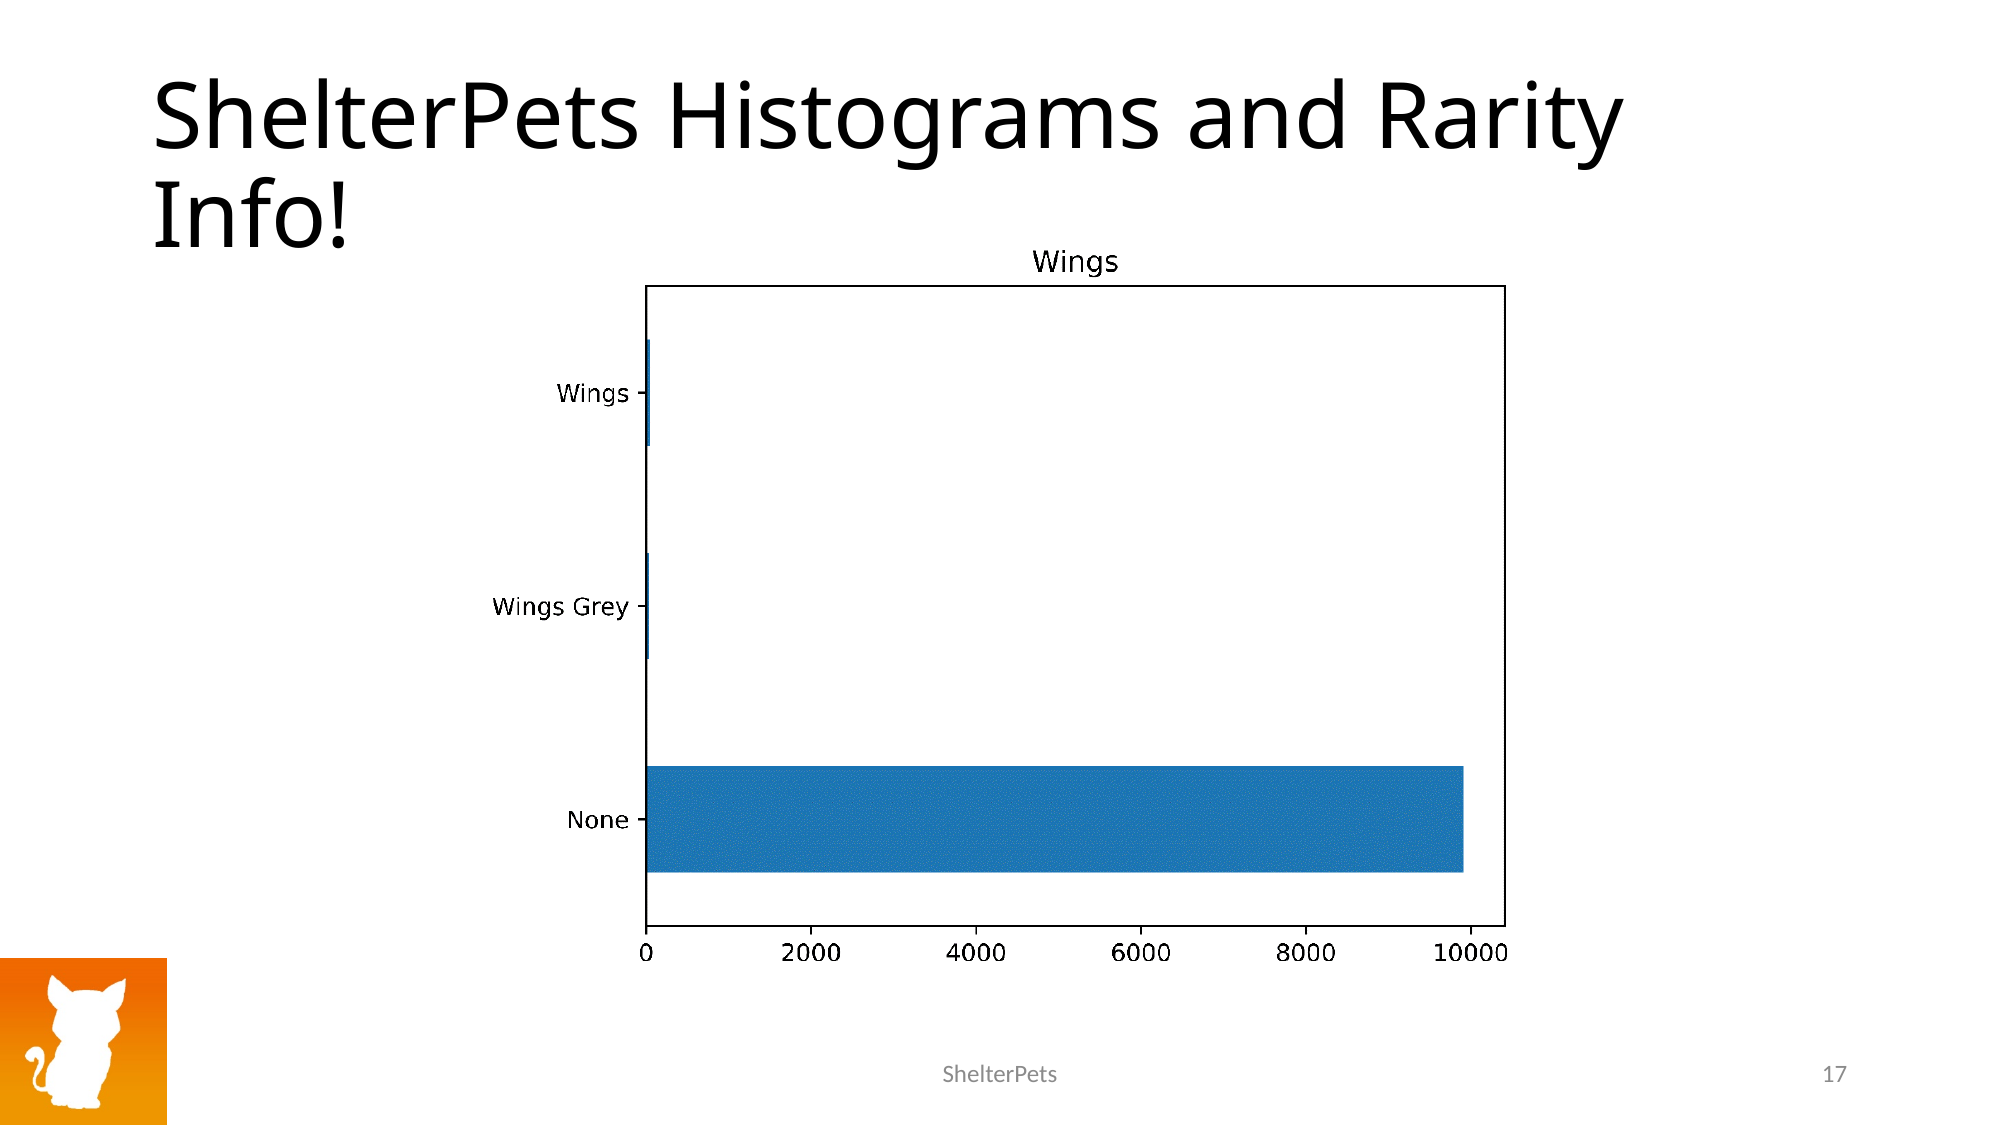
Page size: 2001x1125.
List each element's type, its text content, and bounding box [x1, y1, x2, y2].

footer ShelterPets [662, 1042, 1338, 1103]
title ShelterPets Histograms and Rarity Info! [137, 59, 1863, 278]
picture [0, 958, 167, 1125]
slide_number 17 [1412, 1042, 1863, 1103]
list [474, 232, 1526, 983]
